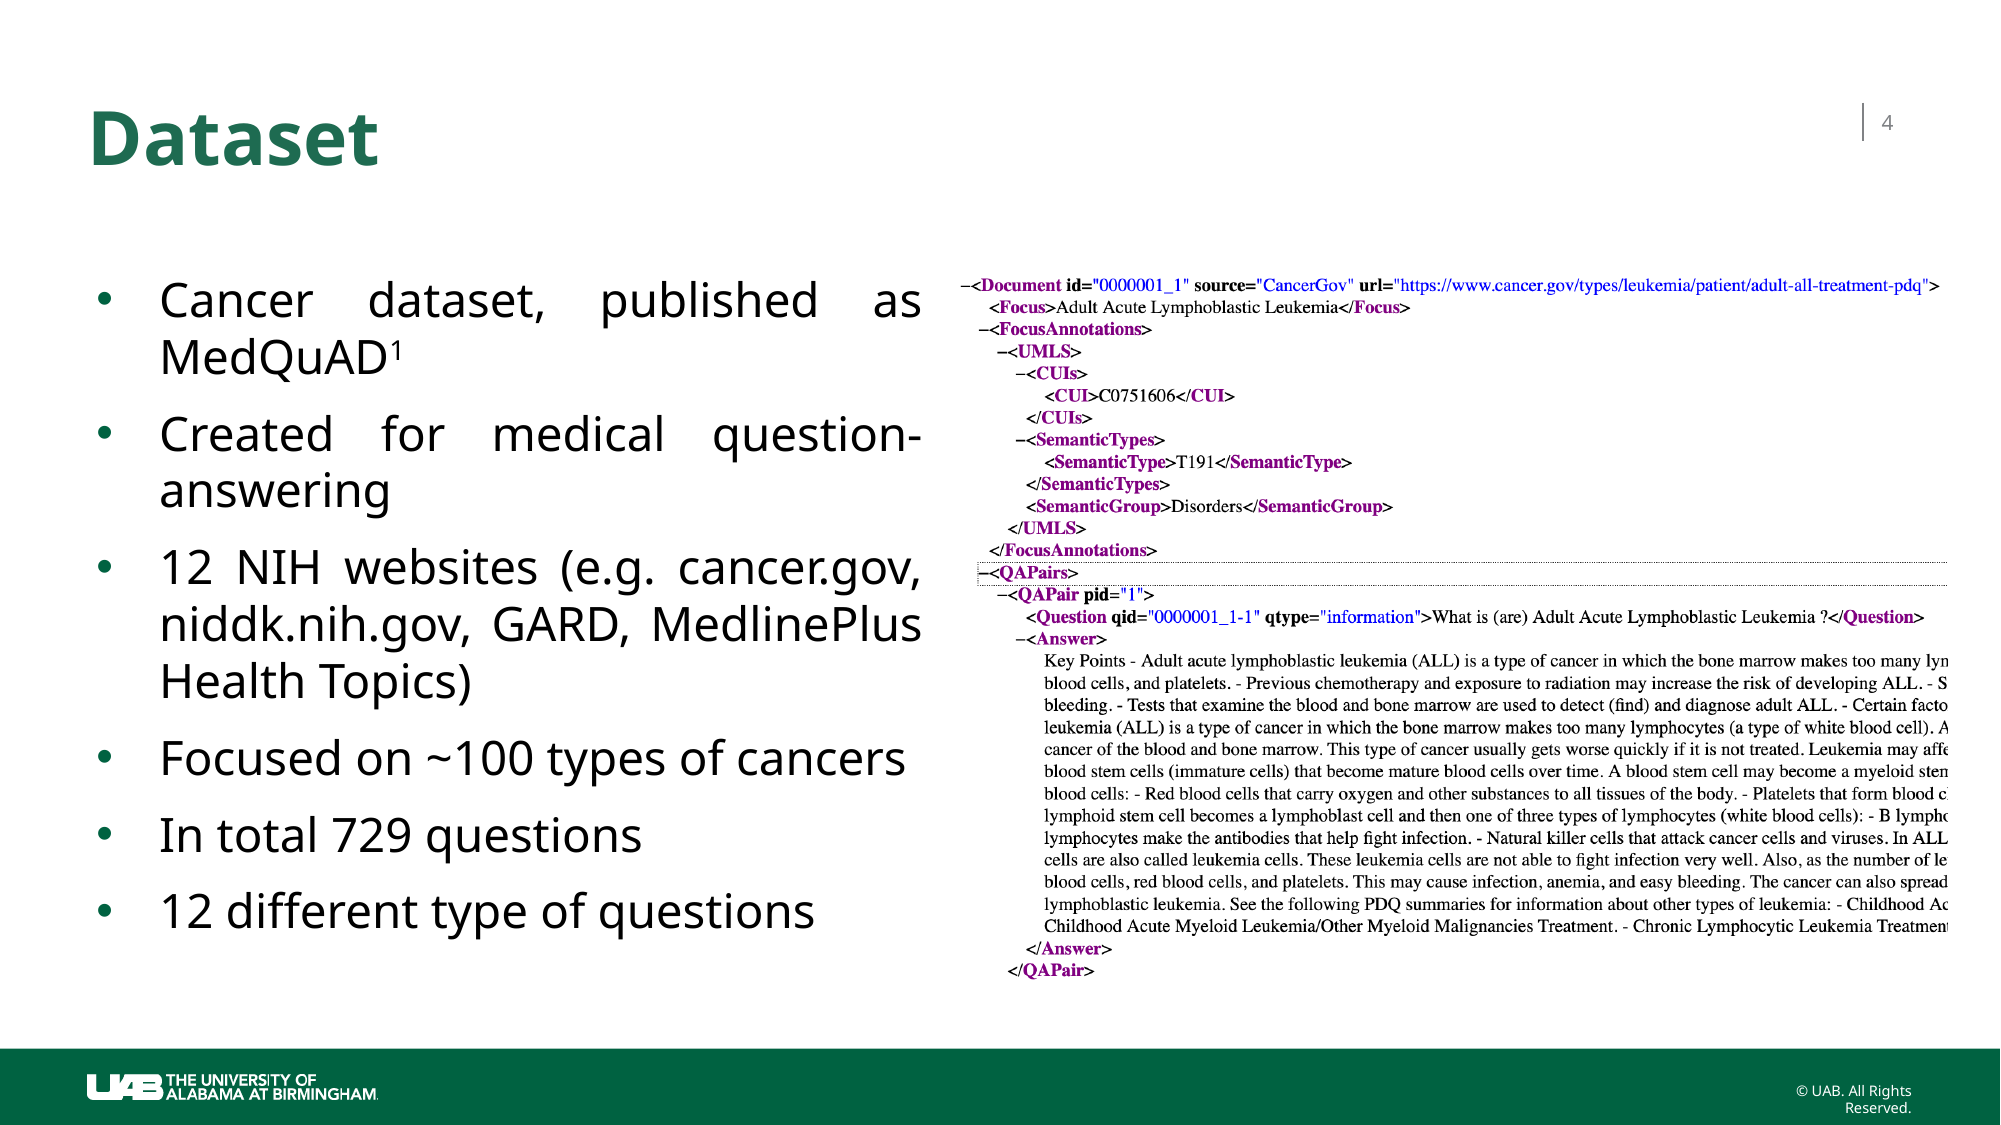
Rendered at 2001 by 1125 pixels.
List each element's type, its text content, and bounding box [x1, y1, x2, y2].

picture [87, 1074, 378, 1100]
title Dataset [87, 78, 1833, 205]
list Cancer dataset, published as MedQuAD1 Created for medical question-answering 12 NIH websites (e.g. cancer.gov, niddk.nih.gov, GARD, MedlinePlus Health Topics) Focused on ~100 types of cancers In total 729 questions 12 different type of questions [87, 269, 924, 984]
picture [960, 269, 1948, 984]
slide_number 4 [1881, 93, 1932, 154]
